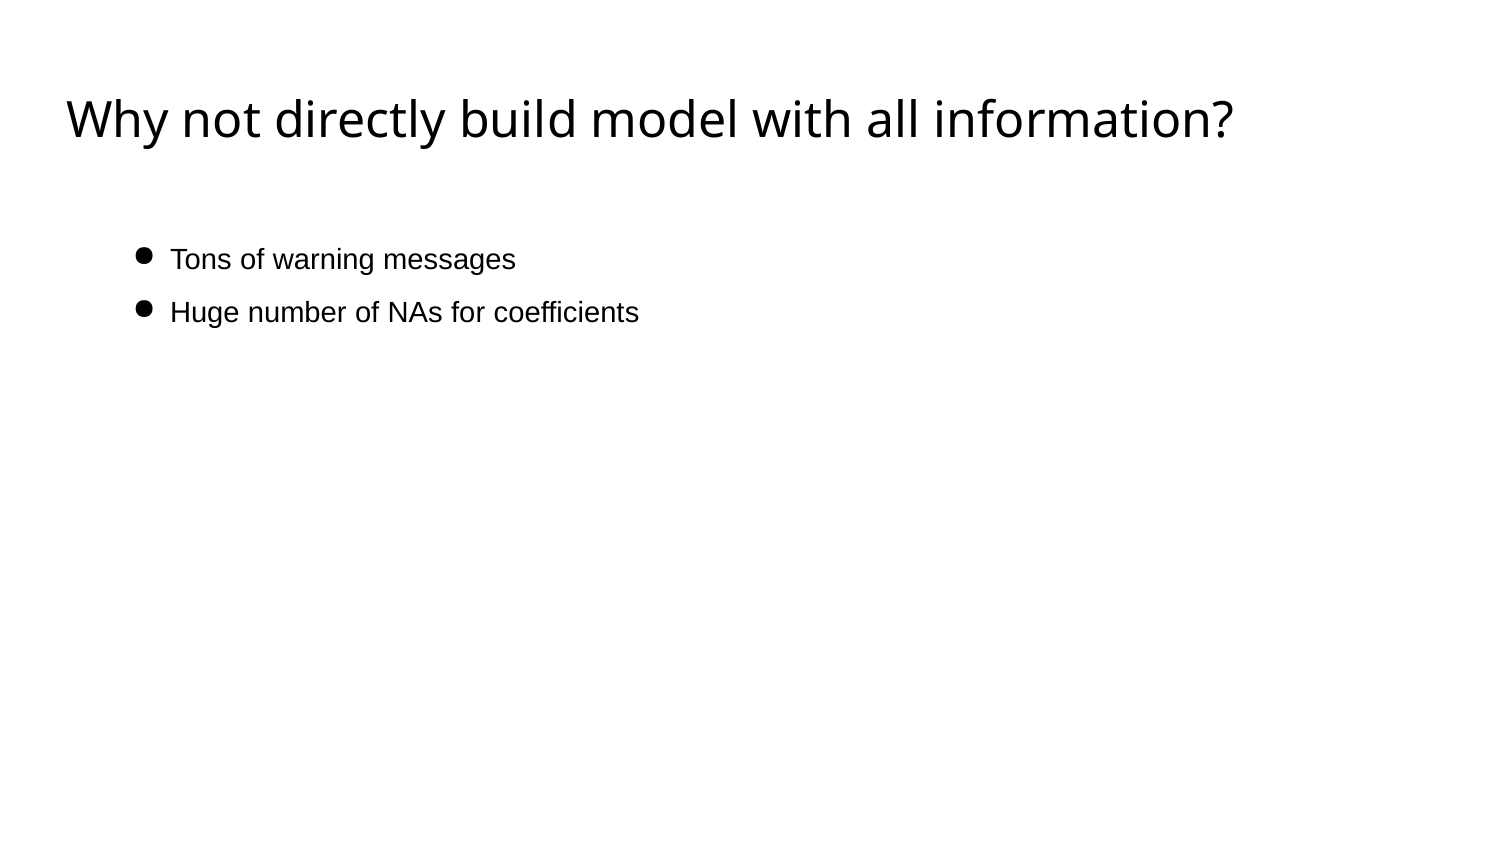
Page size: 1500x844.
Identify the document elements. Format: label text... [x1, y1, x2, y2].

text_box Tons of warning messages Huge number of NAs for coefficients [80, 208, 769, 506]
title Why not directly build model with all information? [51, 72, 1449, 167]
